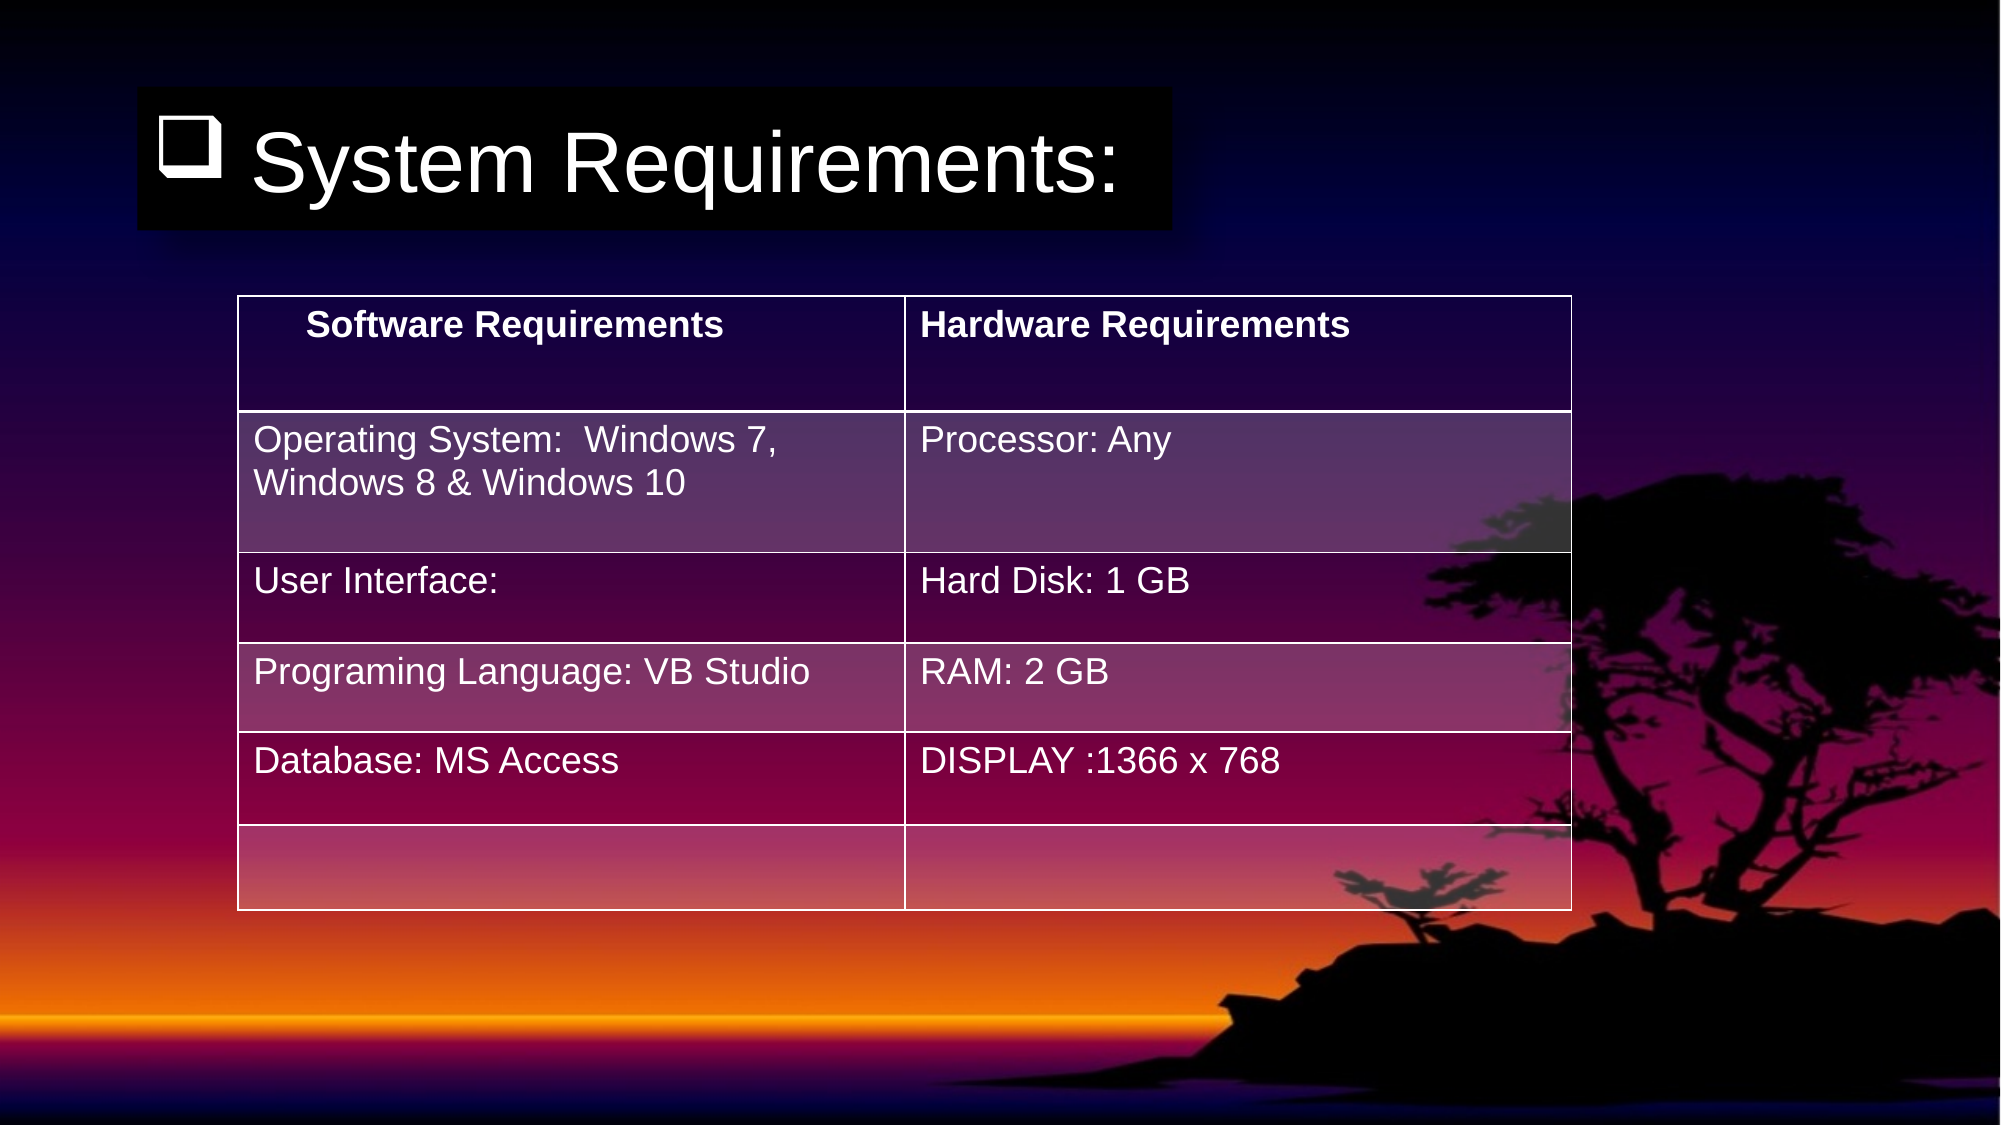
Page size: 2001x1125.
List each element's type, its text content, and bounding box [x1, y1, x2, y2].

table_cell User Interface: [239, 553, 904, 642]
table_cell DISPLAY :1366 x 768 [906, 733, 1571, 824]
table_cell Database: MS Access [239, 733, 904, 824]
table_cell Processor: Any [906, 413, 1571, 552]
table_header Hardware Requirements [906, 297, 1571, 410]
picture [0, 0, 2001, 1125]
table_cell [239, 826, 904, 909]
table_cell Operating System: Windows 7, Windows 8 & Windows 10 [239, 413, 904, 552]
table_cell [906, 826, 1571, 909]
table_cell Programing Language: VB Studio [239, 644, 904, 731]
table_cell Hard Disk: 1 GB [906, 553, 1571, 642]
title System Requirements: [137, 86, 1173, 231]
table_header Software Requirements [239, 297, 904, 410]
table_cell RAM: 2 GB [906, 644, 1571, 731]
